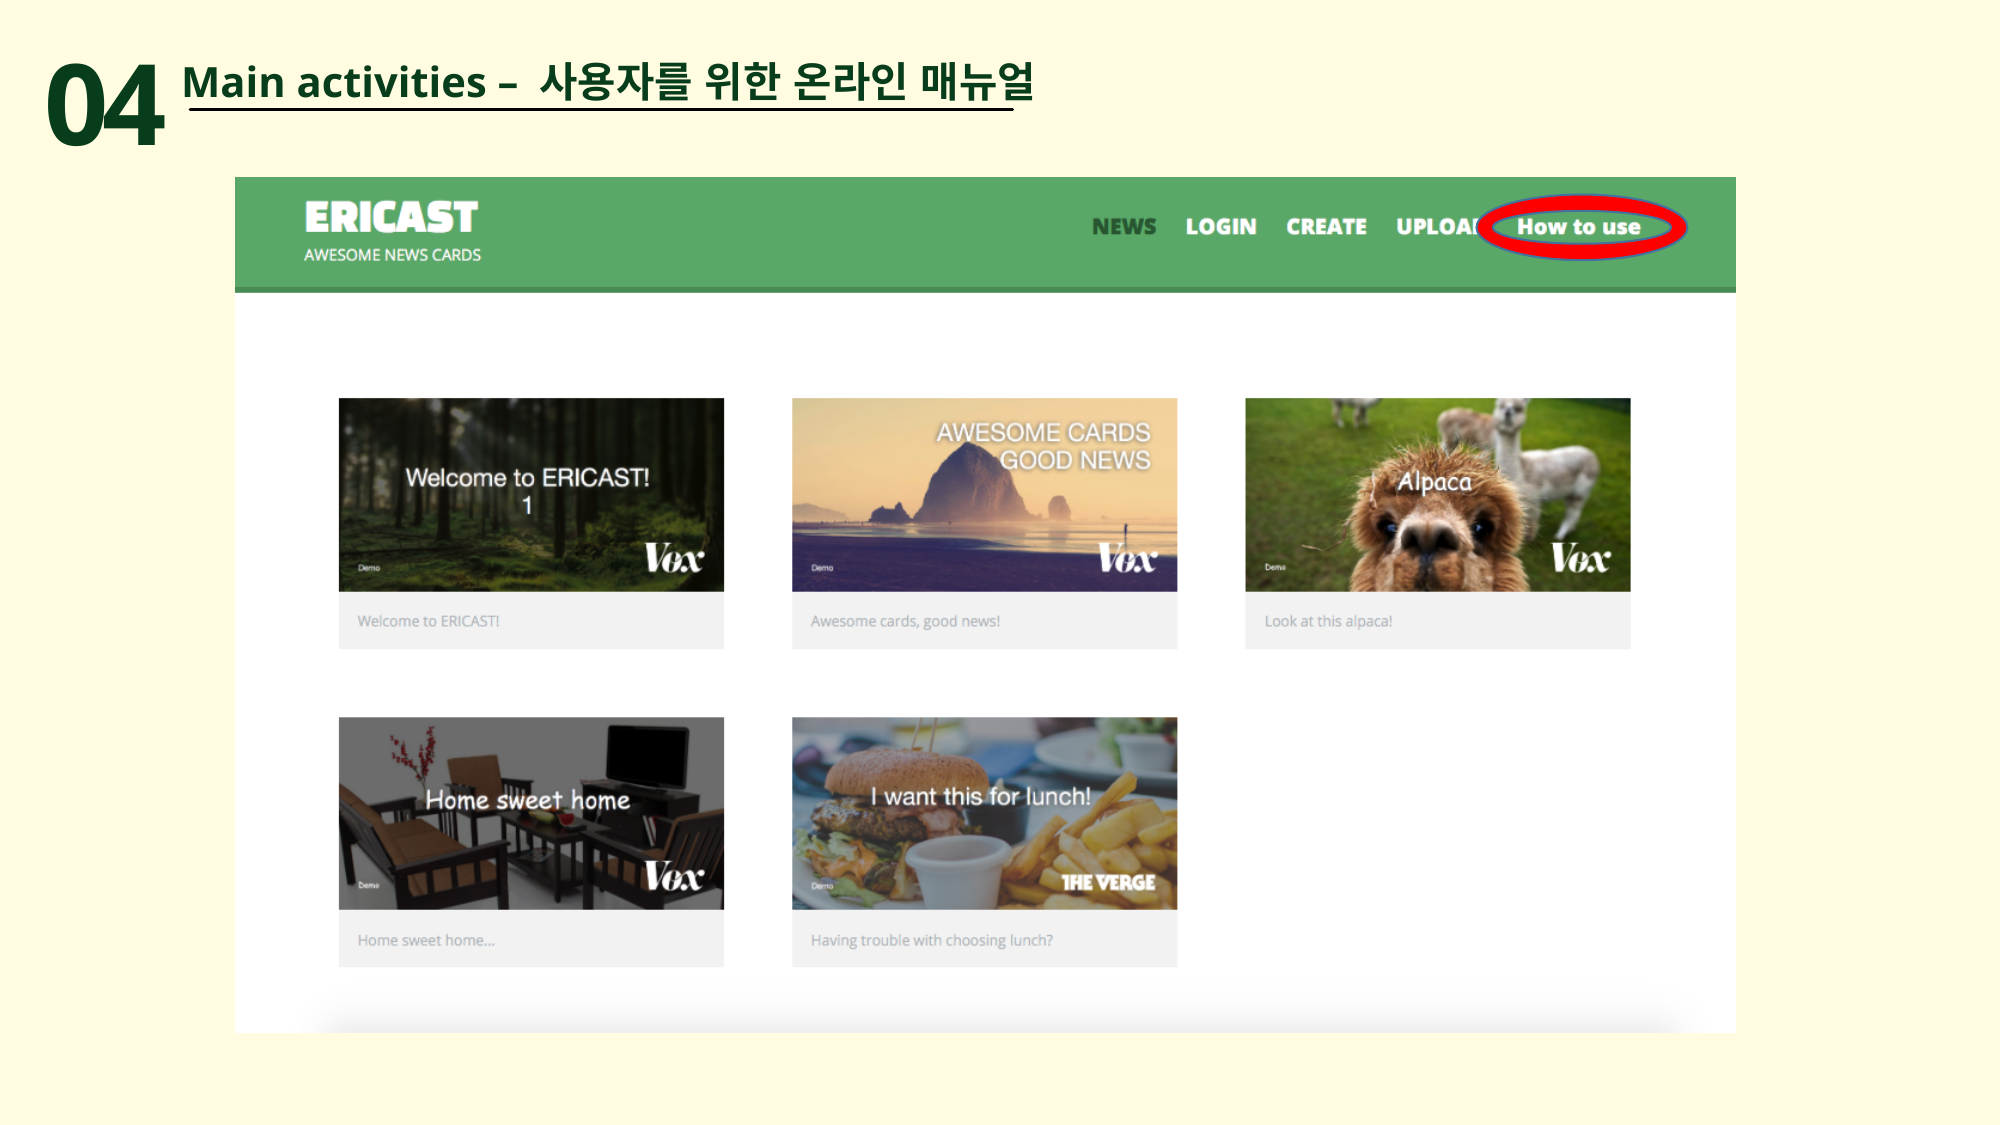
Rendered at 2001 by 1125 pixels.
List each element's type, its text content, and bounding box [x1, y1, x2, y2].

text_box Main activities – 사용자를 위한 온라인 매뉴얼 [166, 48, 1052, 114]
text_box 04 [29, 25, 182, 176]
picture [235, 177, 1736, 1033]
